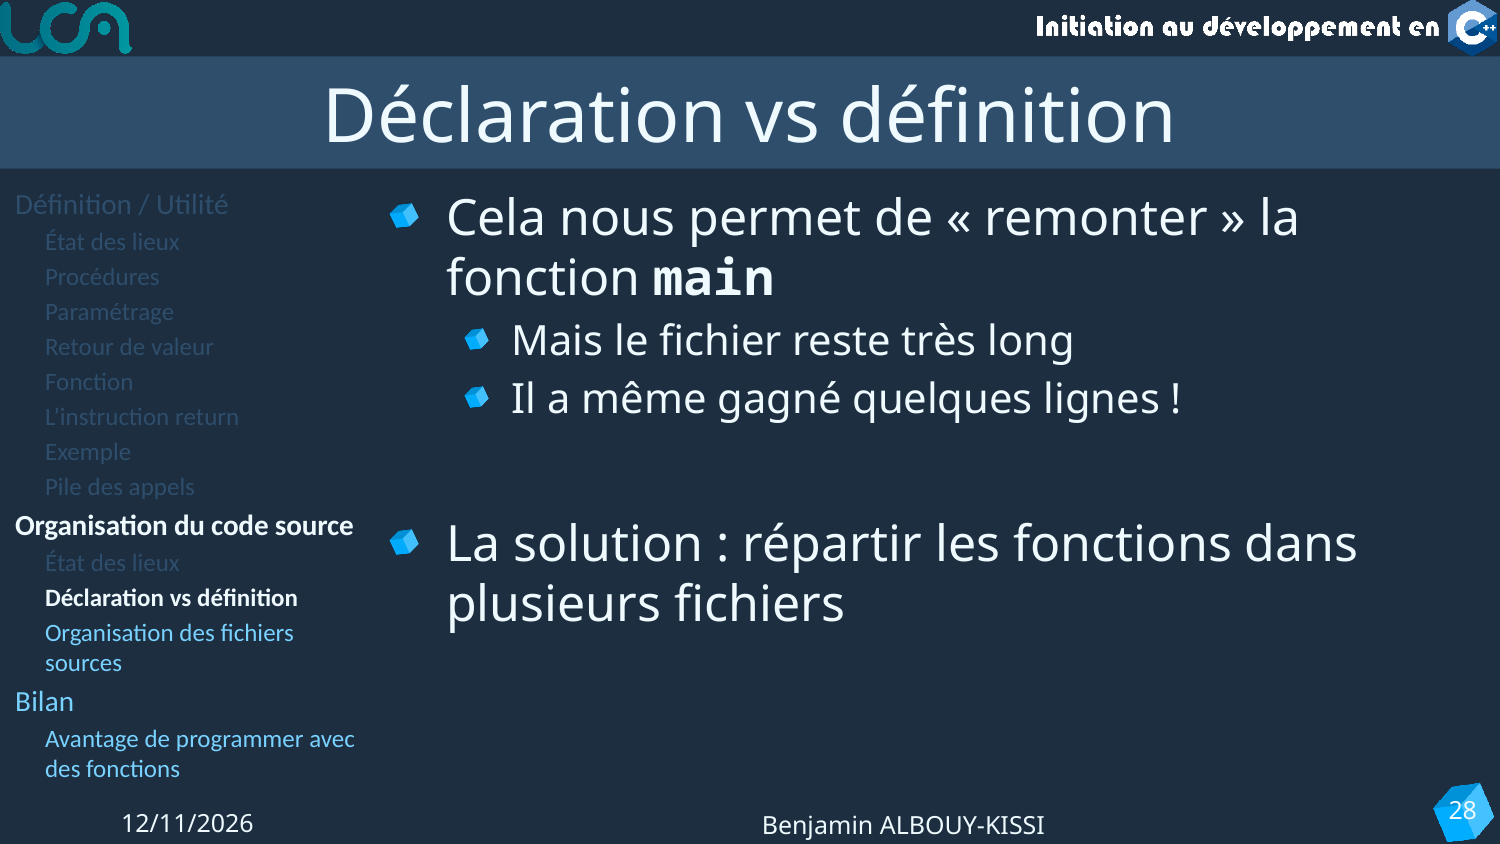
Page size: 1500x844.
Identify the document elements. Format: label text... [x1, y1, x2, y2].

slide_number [0, 807, 374, 844]
slide_number 28 [1432, 789, 1494, 835]
picture [389, 217, 395, 228]
picture [389, 529, 400, 538]
picture [477, 386, 489, 408]
list Définition / Utilité État des lieux Procédures Paramétrage Retour de valeur Fonction L’instruction return Exemple Pile des appels Organisation du code source État des lieux Déclaration vs définition Organisation des fichiers sources Bilan Avantage de programmer avec des fonctions [0, 178, 375, 807]
picture [404, 529, 419, 555]
picture [1476, 782, 1494, 789]
picture [404, 203, 419, 228]
picture [1033, 0, 1500, 56]
picture [477, 328, 489, 350]
picture [0, 2, 132, 54]
picture [464, 386, 472, 393]
picture [389, 203, 400, 212]
picture [1465, 835, 1494, 842]
footer Benjamin ALBOUY-KISSI [374, 806, 1433, 844]
picture [1433, 835, 1445, 842]
list Cela nous permet de « remonter » la fonction main Mais le fichier reste très long Il a même gagné quelques lignes ! La solution : répartir les fonctions dans plusieurs fichiers [375, 178, 1475, 806]
picture [389, 544, 395, 555]
picture [464, 328, 472, 335]
title Déclaration vs définition [24, 56, 1475, 169]
